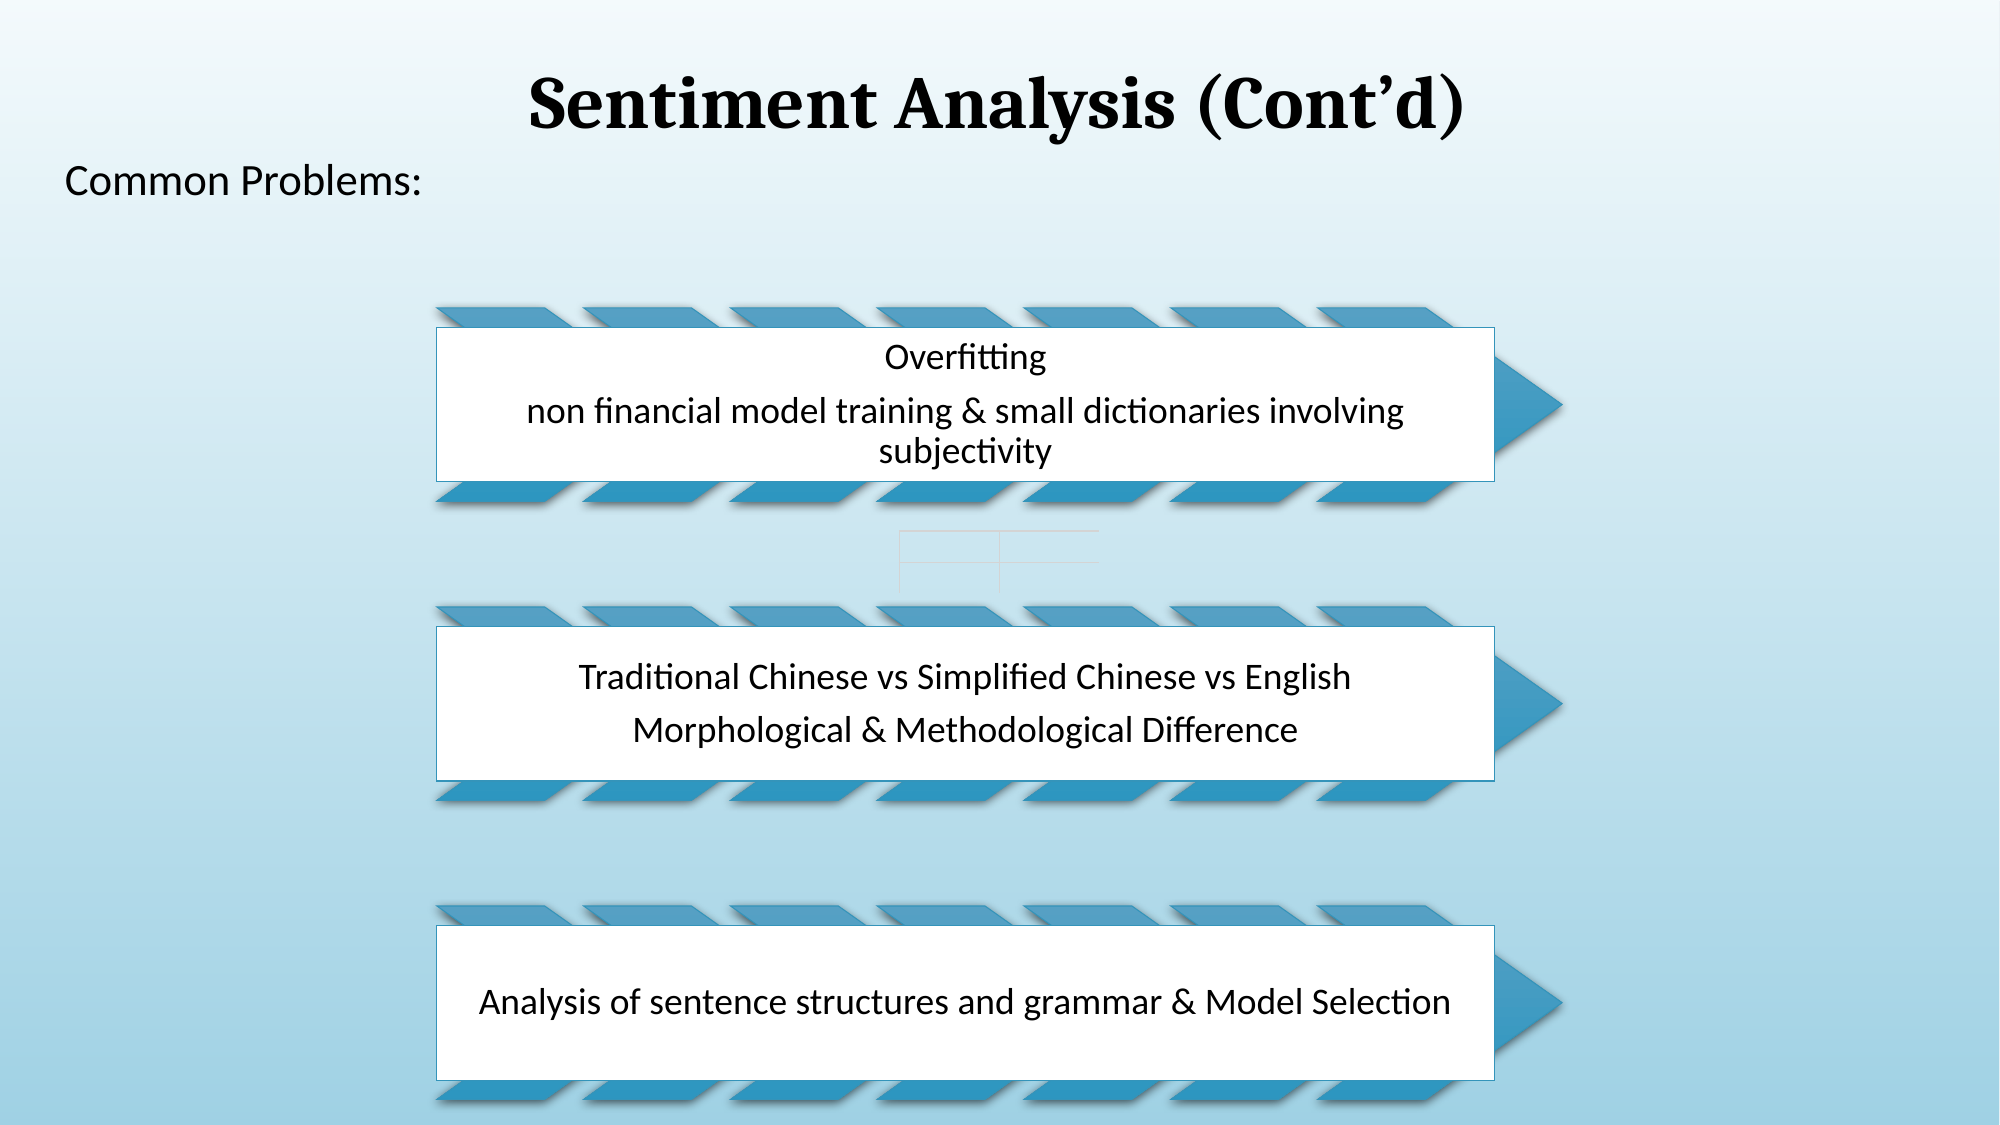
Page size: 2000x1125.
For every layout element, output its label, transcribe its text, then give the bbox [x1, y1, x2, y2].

list Common Problems: [49, 137, 508, 212]
text_box Sentiment Analysis (Cont’d) [507, 50, 1492, 150]
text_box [49, 212, 1950, 1100]
